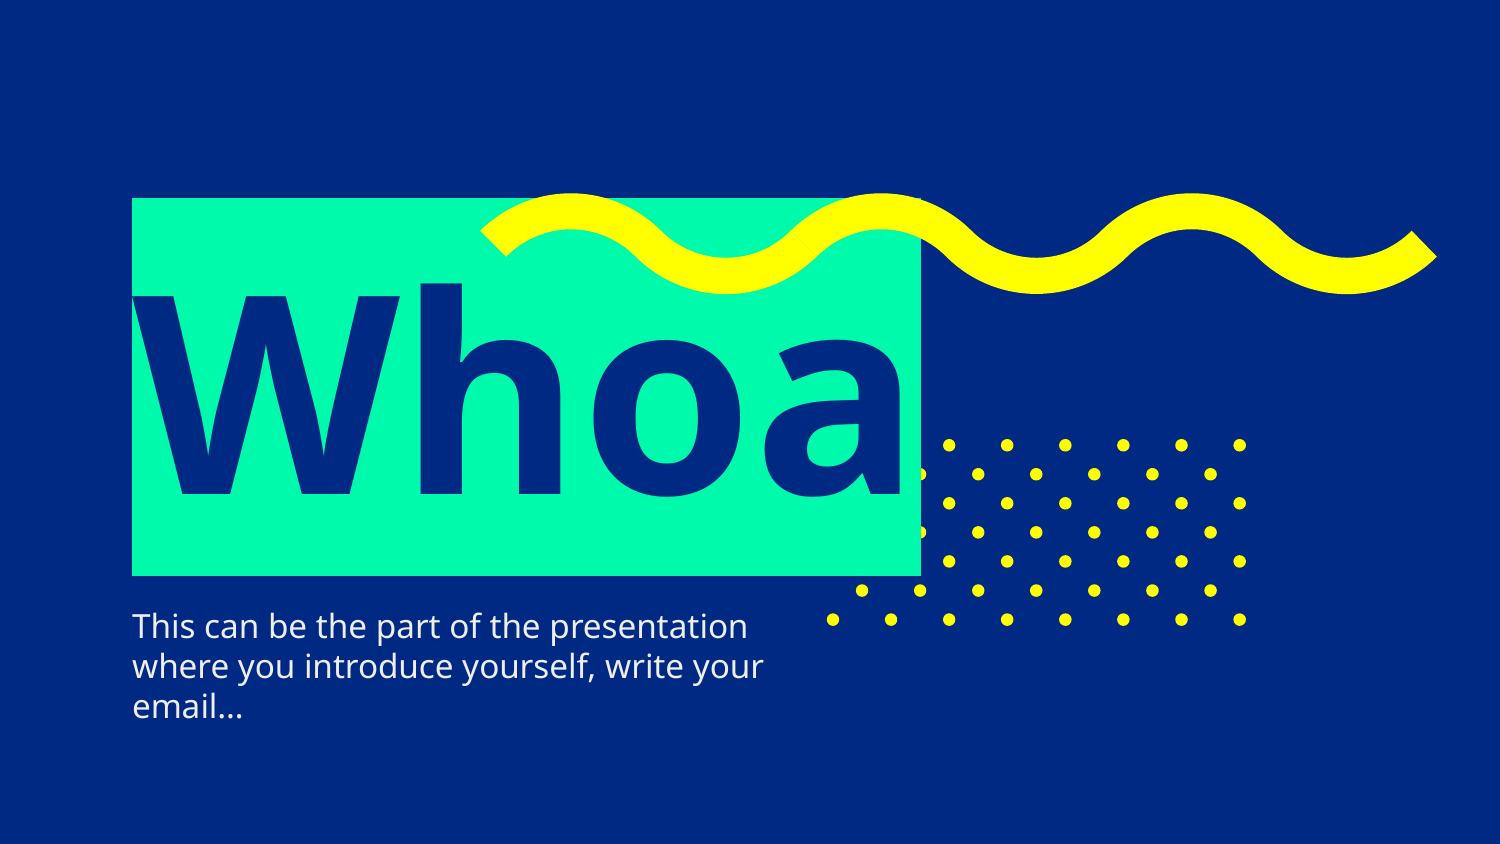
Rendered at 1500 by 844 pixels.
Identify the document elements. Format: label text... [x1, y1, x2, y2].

title Whoa [116, 173, 1139, 594]
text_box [826, 438, 1247, 627]
subtitle This can be the part of the presentation where you introduce yourself, write your email… [116, 594, 863, 736]
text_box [479, 193, 1438, 295]
